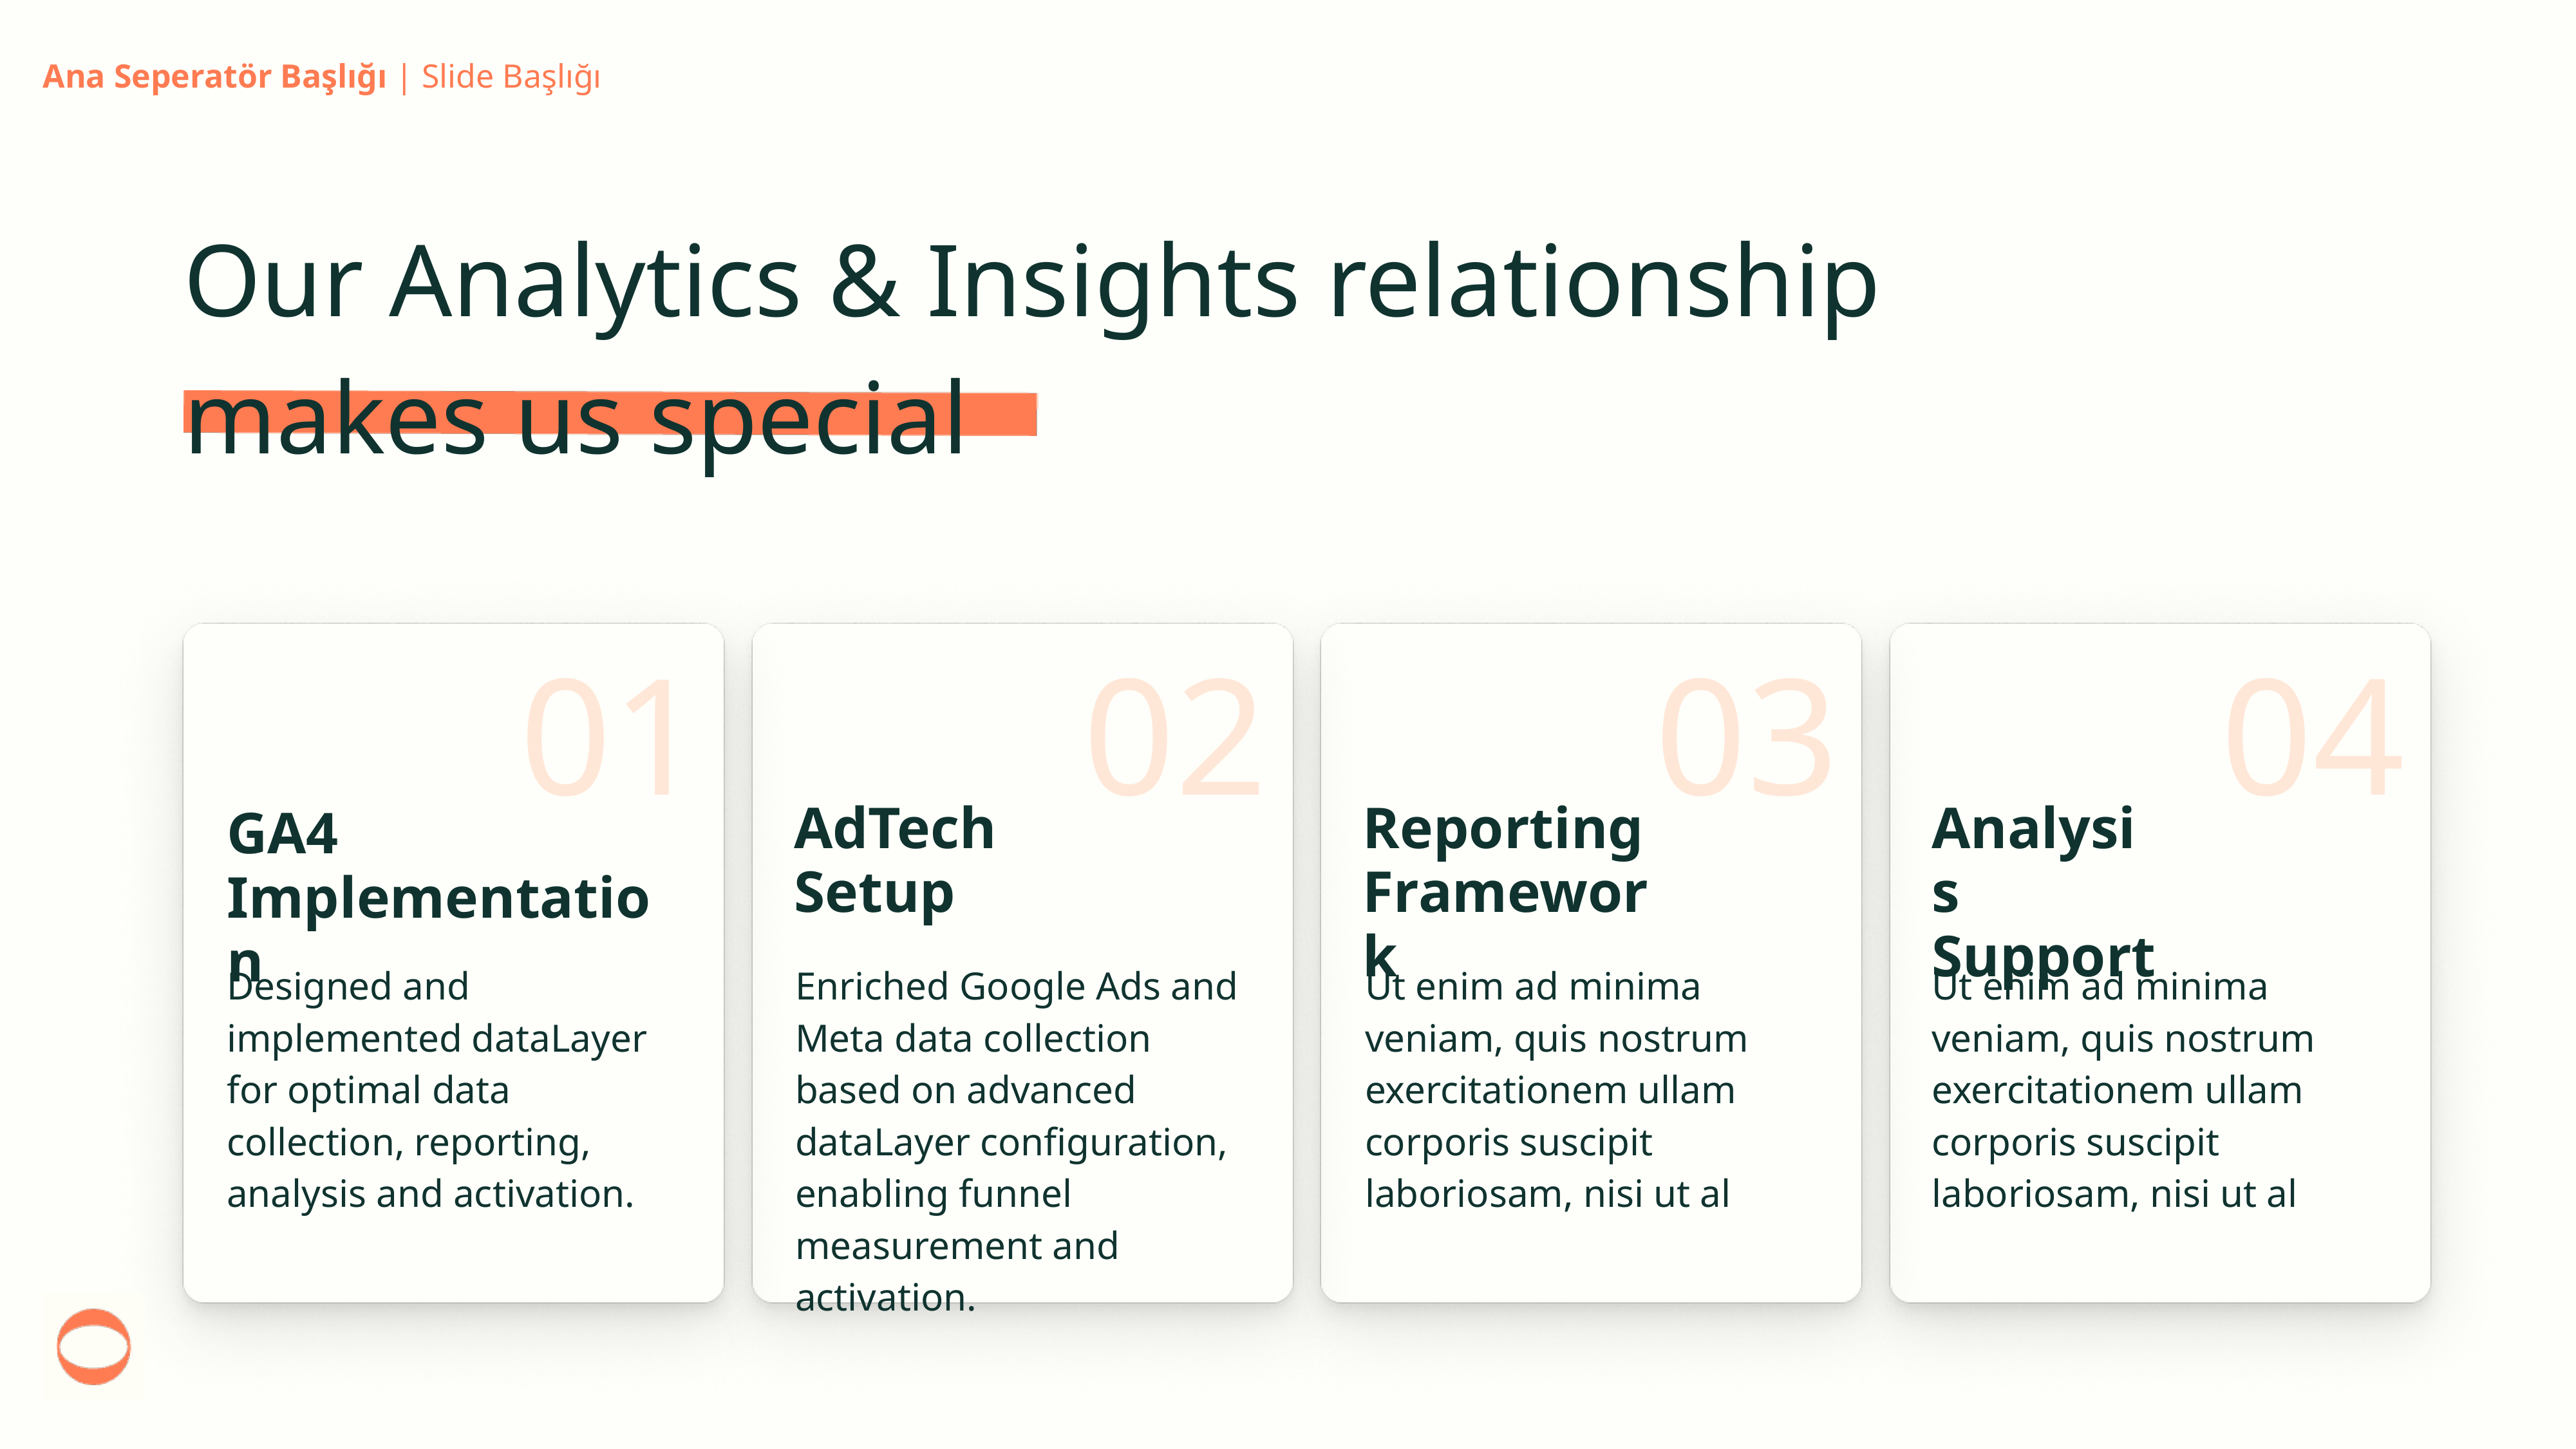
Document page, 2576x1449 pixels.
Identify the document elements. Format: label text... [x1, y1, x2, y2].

picture [183, 390, 1039, 436]
text_box Our Analytics & Insights relationship makes us special [183, 199, 2109, 442]
text_box [0, 0, 693, 129]
picture [42, 573, 2506, 1403]
text_box Ana Seperatör Başlığı | Slide Başlığı [42, 43, 661, 97]
